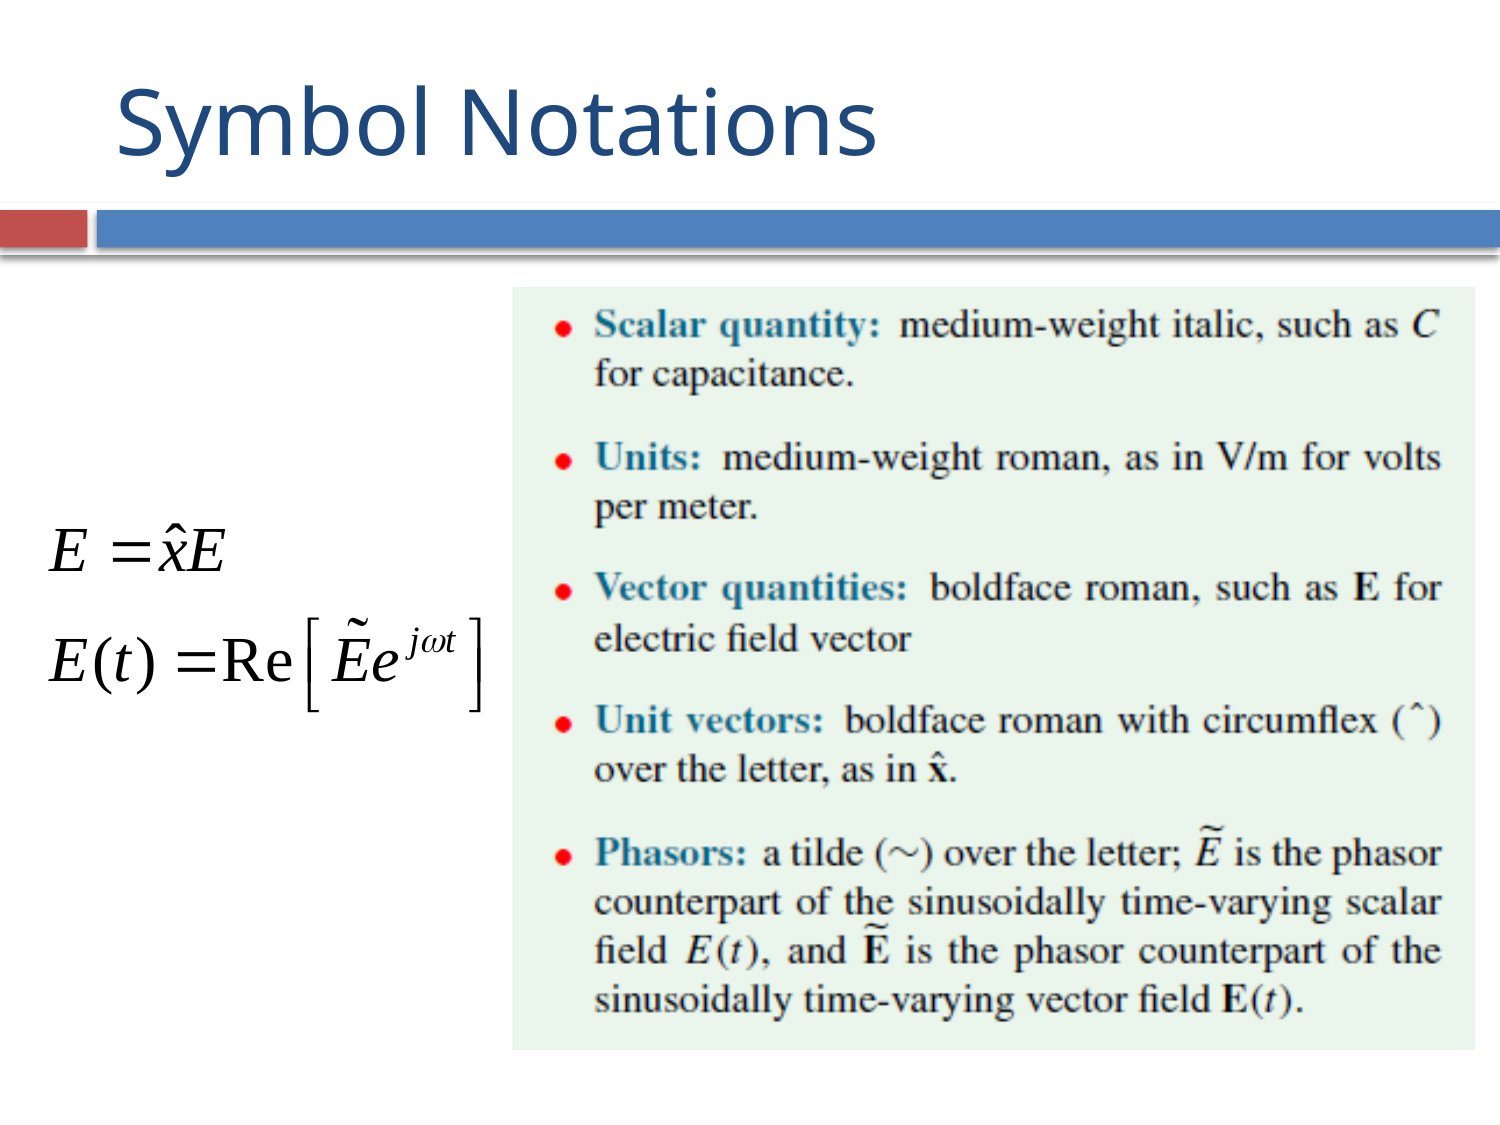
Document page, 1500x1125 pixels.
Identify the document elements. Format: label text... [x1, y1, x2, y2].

picture [512, 287, 1476, 1051]
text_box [37, 499, 504, 726]
title Symbol Notations [100, 37, 1438, 200]
